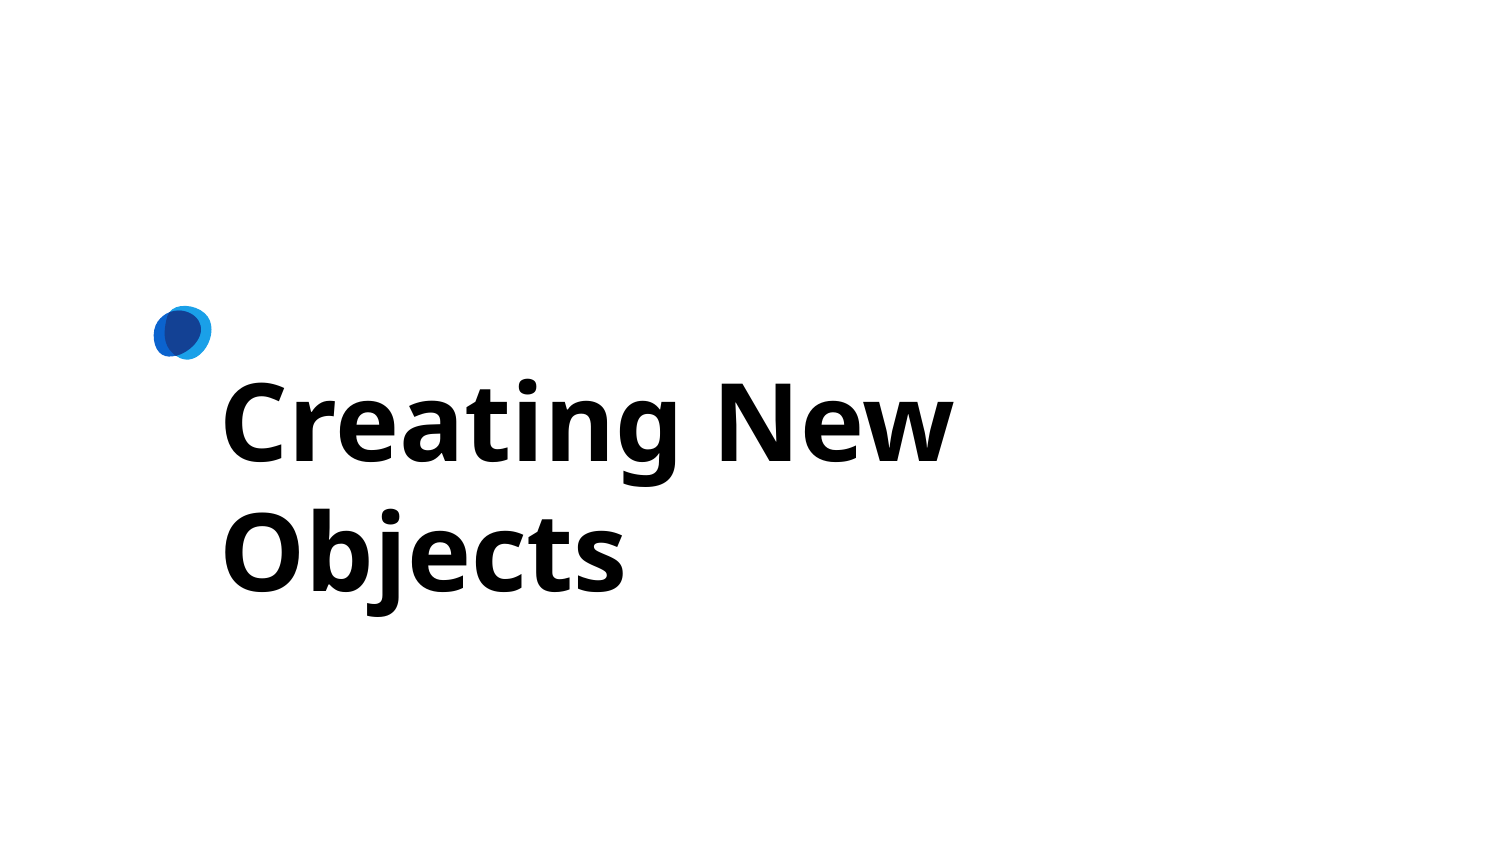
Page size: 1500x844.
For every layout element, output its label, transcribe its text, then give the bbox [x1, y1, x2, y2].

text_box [150, 302, 225, 373]
text_box Creating New Objects [219, 338, 1281, 467]
